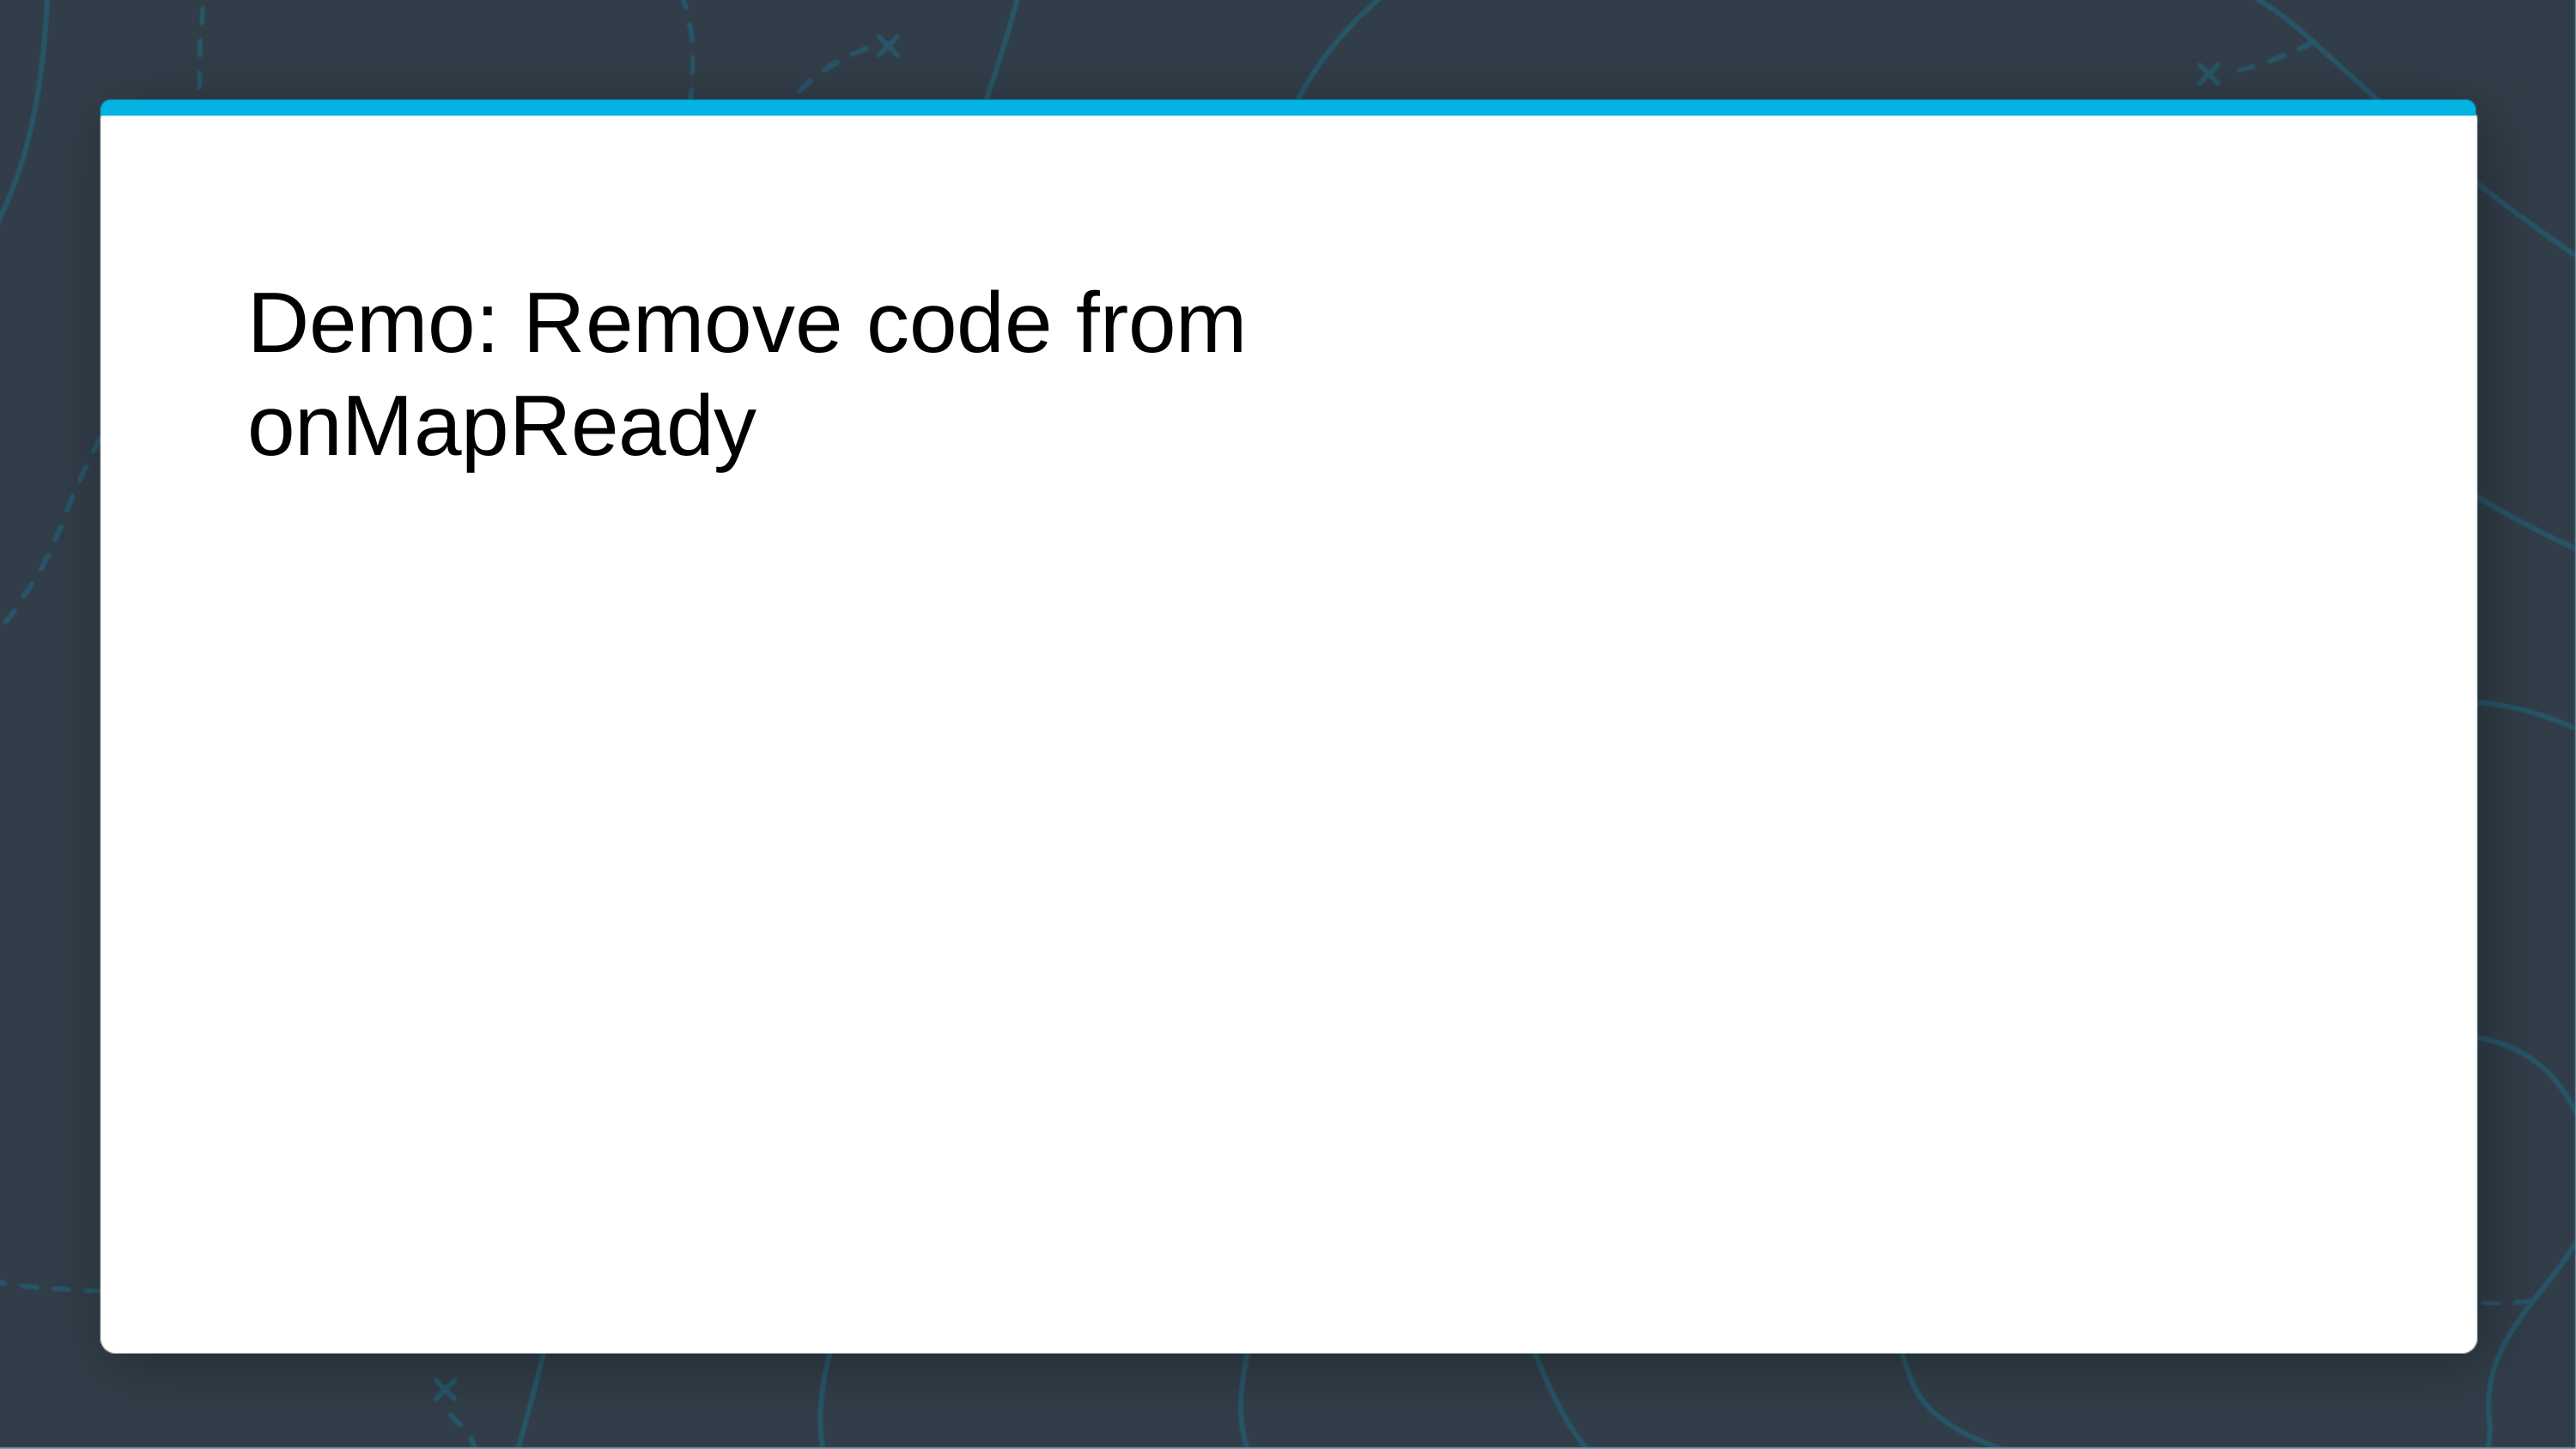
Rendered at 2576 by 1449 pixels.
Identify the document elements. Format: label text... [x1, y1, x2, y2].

text_box Demo: Remove code from onMapReady [234, 253, 1777, 793]
picture [0, 0, 2576, 1449]
